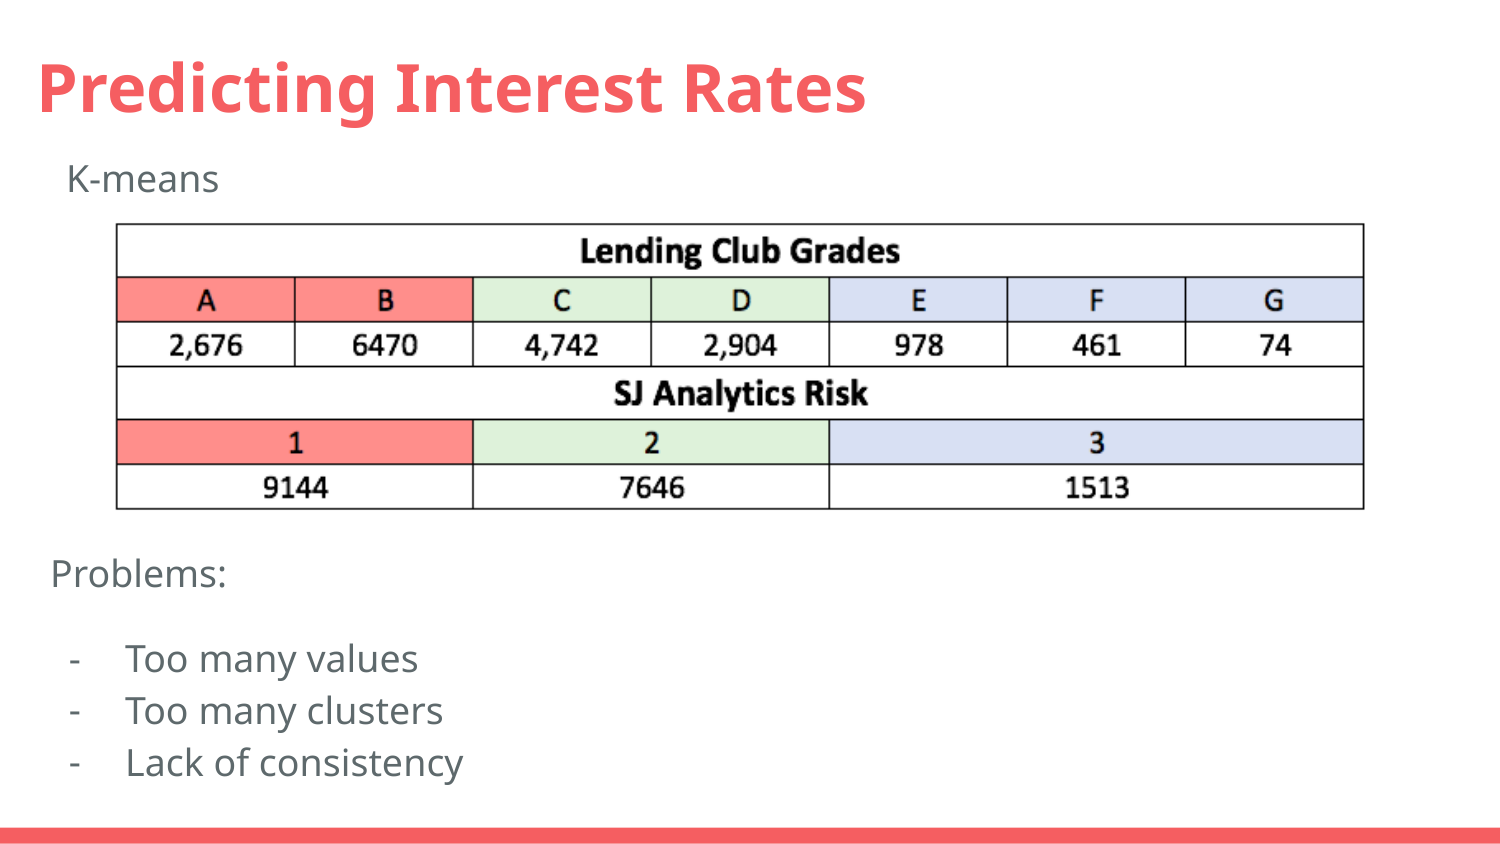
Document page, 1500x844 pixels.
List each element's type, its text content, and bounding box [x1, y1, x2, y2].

title Predicting Interest Rates [21, 30, 1419, 134]
list K-means [51, 133, 1449, 189]
picture [108, 217, 1374, 515]
list Problems: Too many values Too many clusters Lack of consistency [35, 528, 1433, 807]
